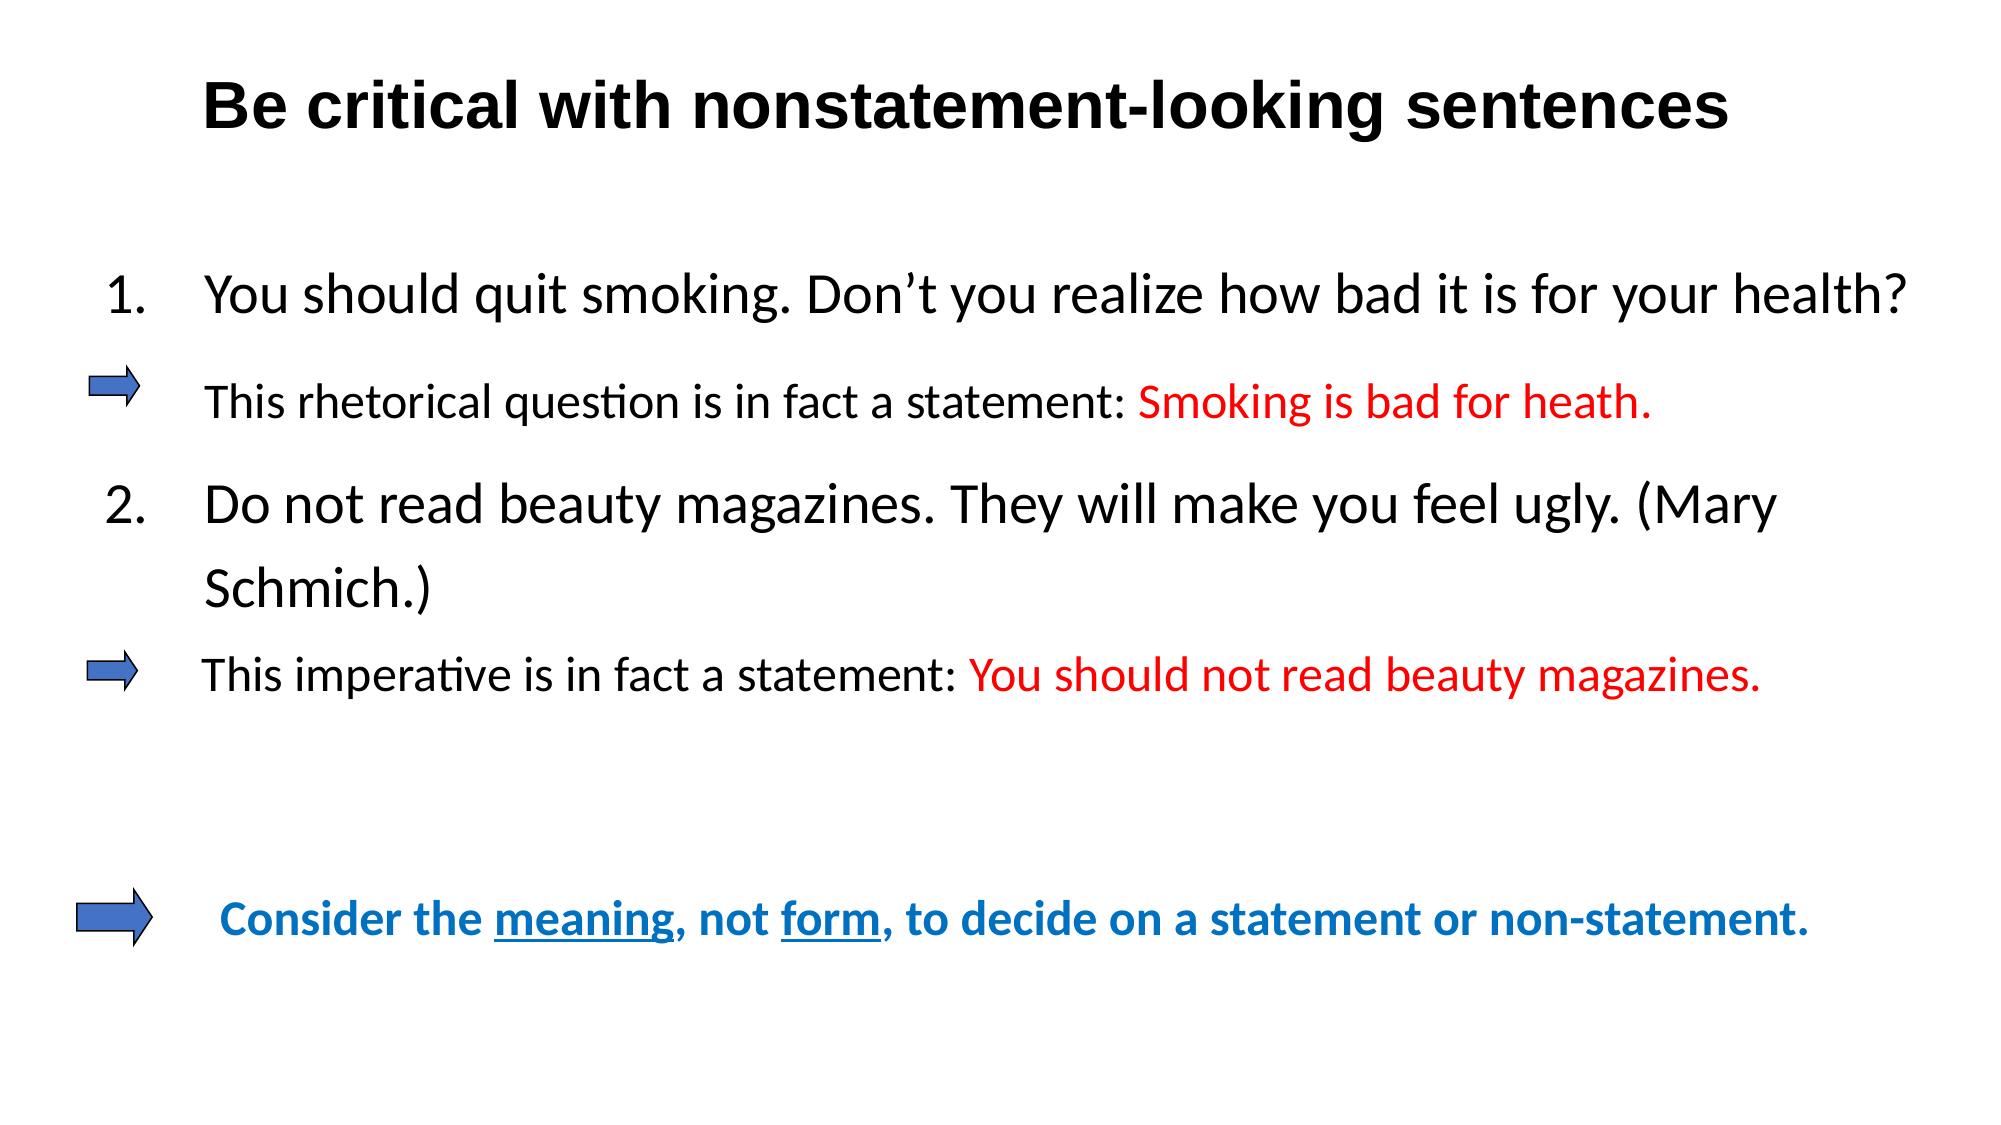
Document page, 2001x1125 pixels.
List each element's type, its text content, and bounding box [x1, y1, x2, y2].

text_box [76, 889, 153, 945]
text_box [89, 367, 140, 405]
title Be critical with nonstatement-looking sentences [187, 38, 1775, 176]
text_box Consider the meaning, not form, to decide on a statement or non-statement. [205, 847, 1859, 953]
list You should quit smoking. Don’t you realize how bad it is for your health? This rhetorical question is in fact a statement: Smoking is bad for heath. Do not read beauty magazines. They will make you feel ugly. (Mary Schmich.) This imperative is in fact a statement: You should not read beauty magazines. [89, 234, 2000, 785]
text_box [87, 651, 138, 690]
